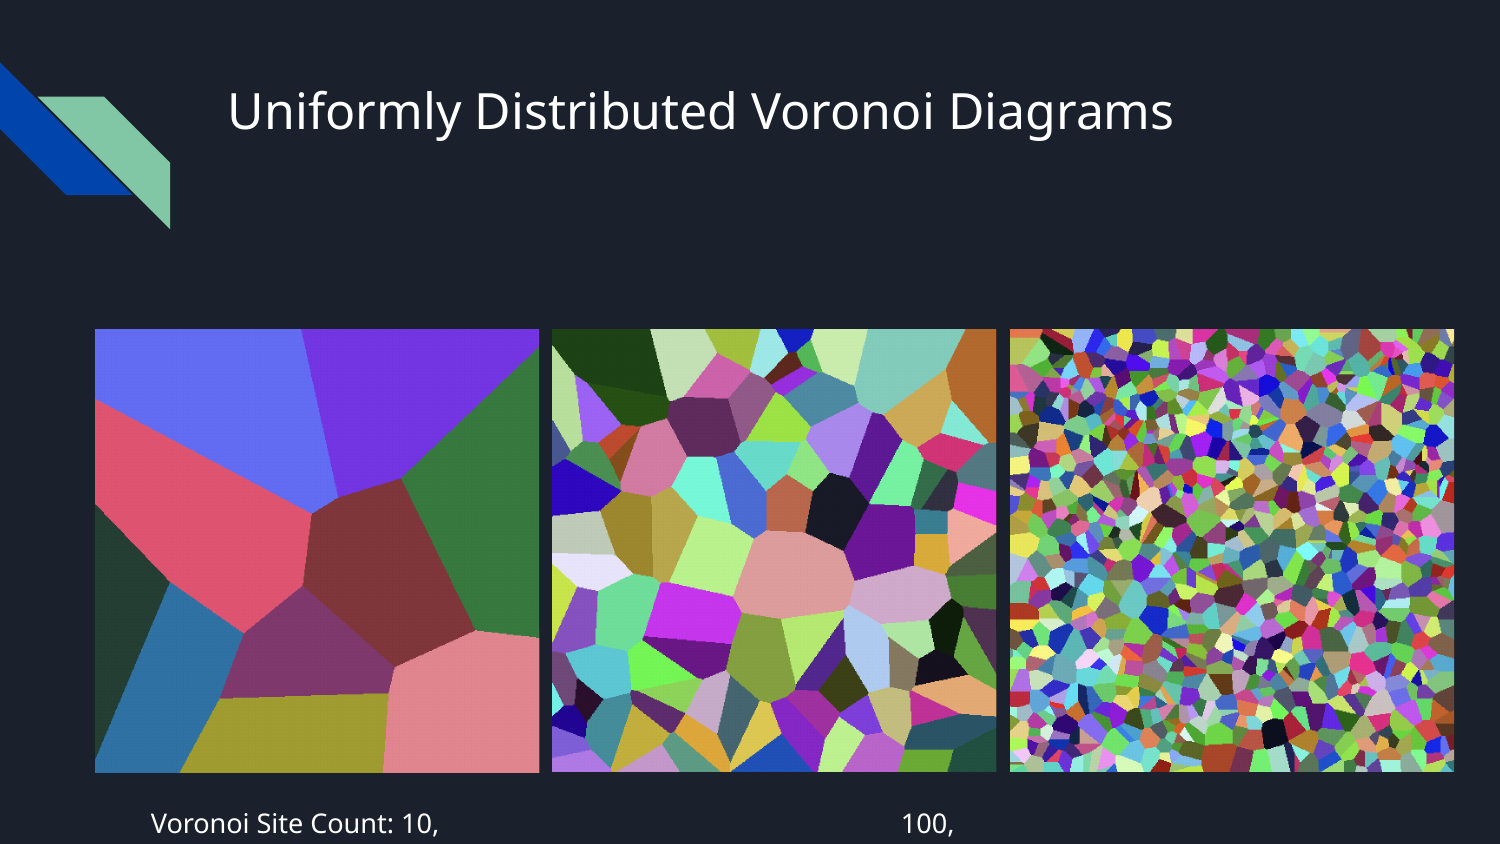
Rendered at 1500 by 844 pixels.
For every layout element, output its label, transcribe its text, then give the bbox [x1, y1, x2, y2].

picture [1009, 329, 1455, 773]
text_box Voronoi Site Count: 10, 100, 1000 [135, 791, 1418, 844]
title Uniformly Distributed Voronoi Diagrams [212, 64, 1368, 215]
picture [552, 329, 998, 773]
picture [95, 328, 540, 773]
